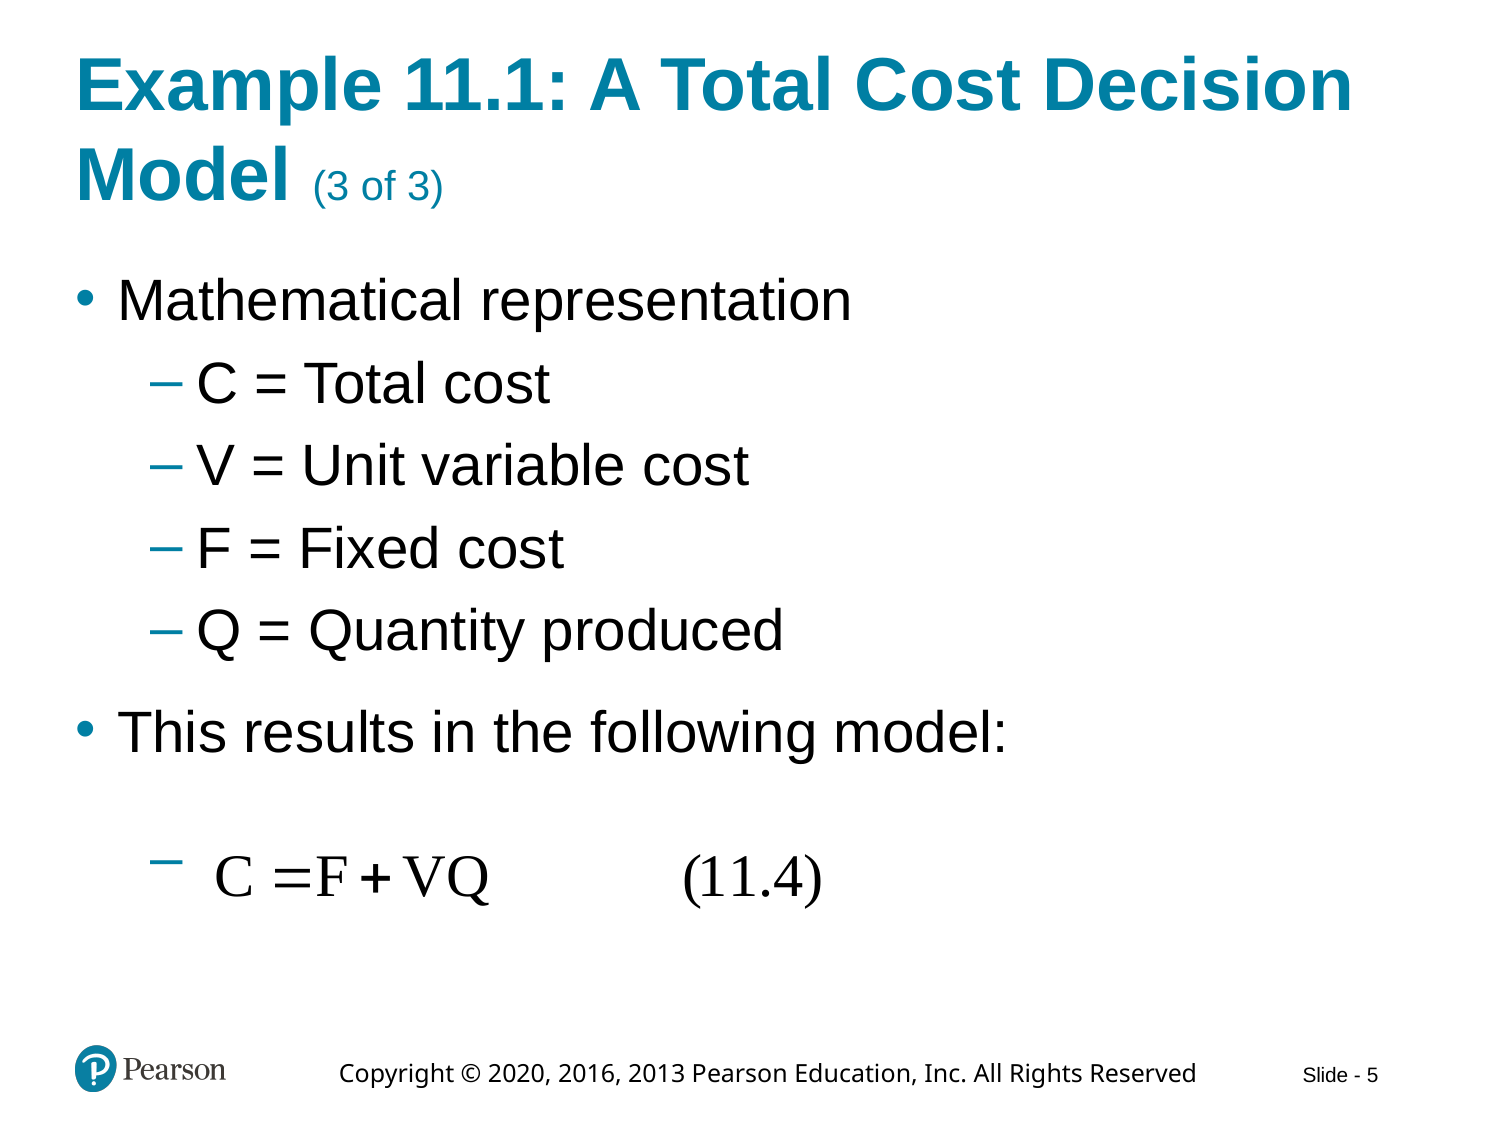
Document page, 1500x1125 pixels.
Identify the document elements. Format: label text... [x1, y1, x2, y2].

picture [75, 1045, 90, 1061]
list [75, 822, 199, 907]
picture [75, 1078, 86, 1092]
title Example 11.1: A Total Cost Decision Model (3 of 3) [75, 35, 1425, 216]
picture [83, 1054, 109, 1079]
picture [101, 1045, 226, 1092]
list Mathematical representation C = Total cost V = Unit variable cost F = Fixed cost Q = Quantity produced This results in the following model: [75, 262, 1425, 808]
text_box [211, 848, 830, 918]
